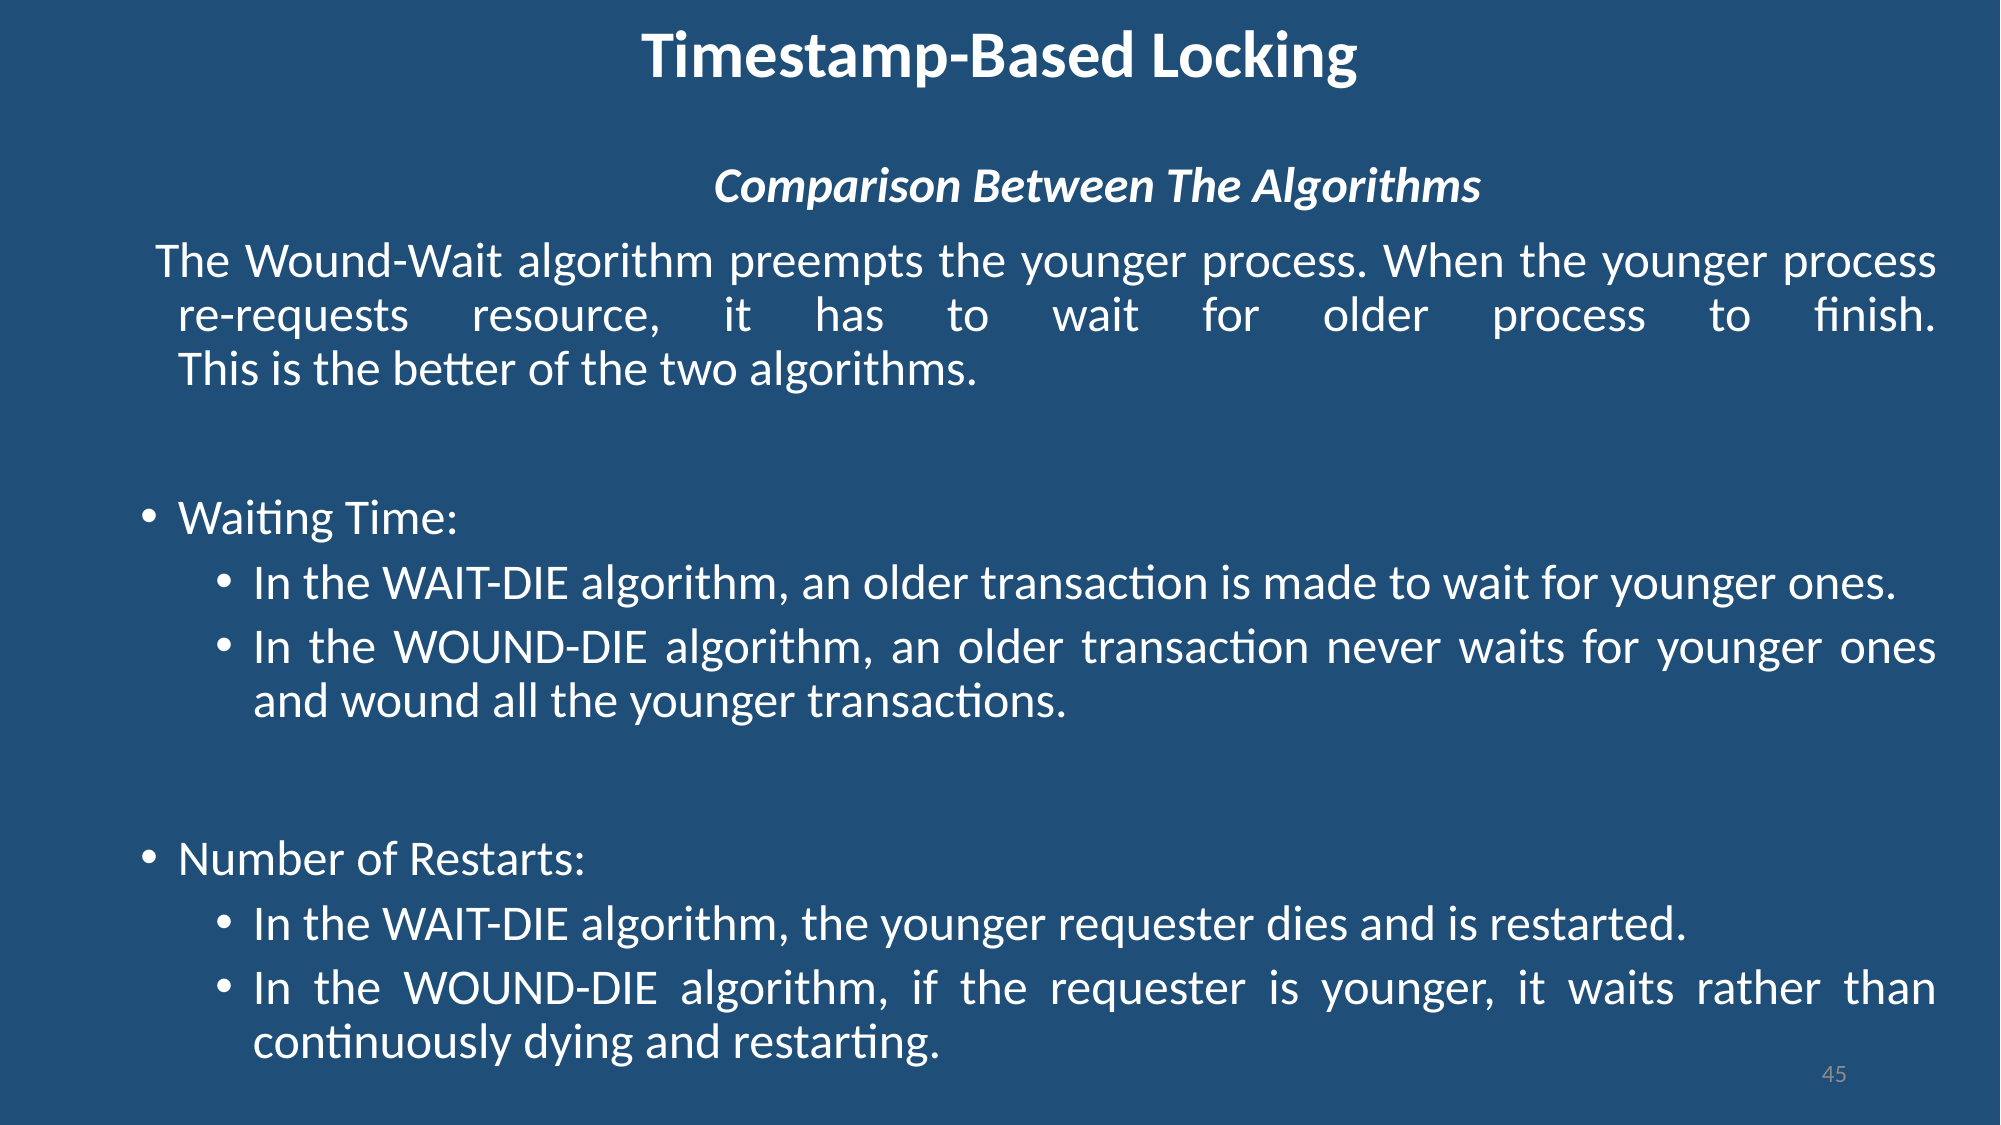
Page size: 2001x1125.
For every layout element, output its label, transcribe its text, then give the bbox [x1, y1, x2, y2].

list Comparison Between The Algorithms The Wound-Wait algorithm preempts the younger process. When the younger process re-requests resource, it has to wait for older process to finish. This is the better of the two algorithms. Waiting Time: In the WAIT-DIE algorithm, an older transaction is made to wait for younger ones. In the WOUND-DIE algorithm, an older transaction never waits for younger ones and wound all the younger transactions. Number of Restarts: In the WAIT-DIE algorithm, the younger requester dies and is restarted. In the WOUND-DIE algorithm, if the requester is younger, it waits rather than continuously dying and restarting. [125, 151, 1953, 1085]
slide_number 45 [1412, 1042, 1863, 1103]
title Timestamp-Based Locking [137, 22, 1863, 90]
